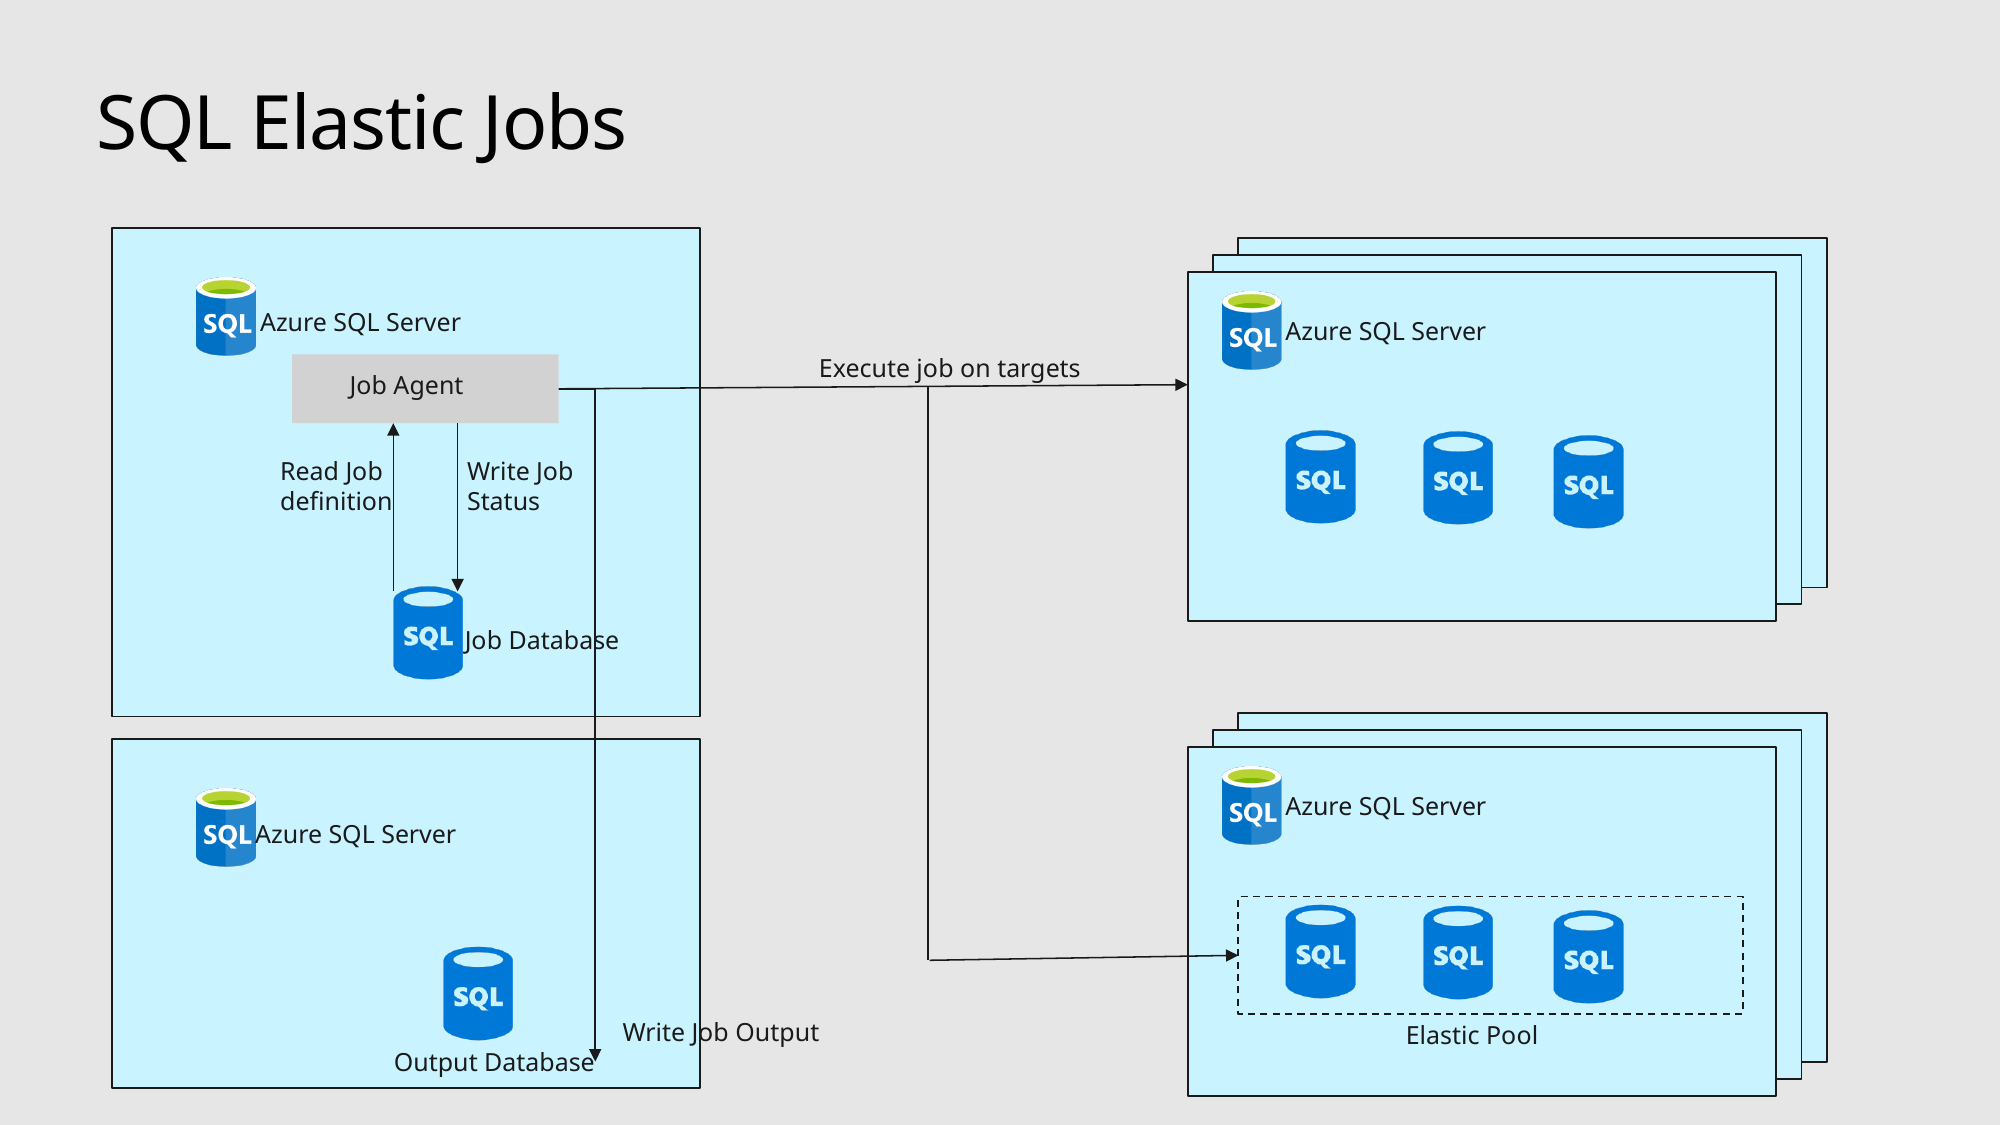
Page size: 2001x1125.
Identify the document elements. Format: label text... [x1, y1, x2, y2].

title SQL Elastic Jobs [96, 75, 1904, 166]
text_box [111, 228, 1828, 1125]
